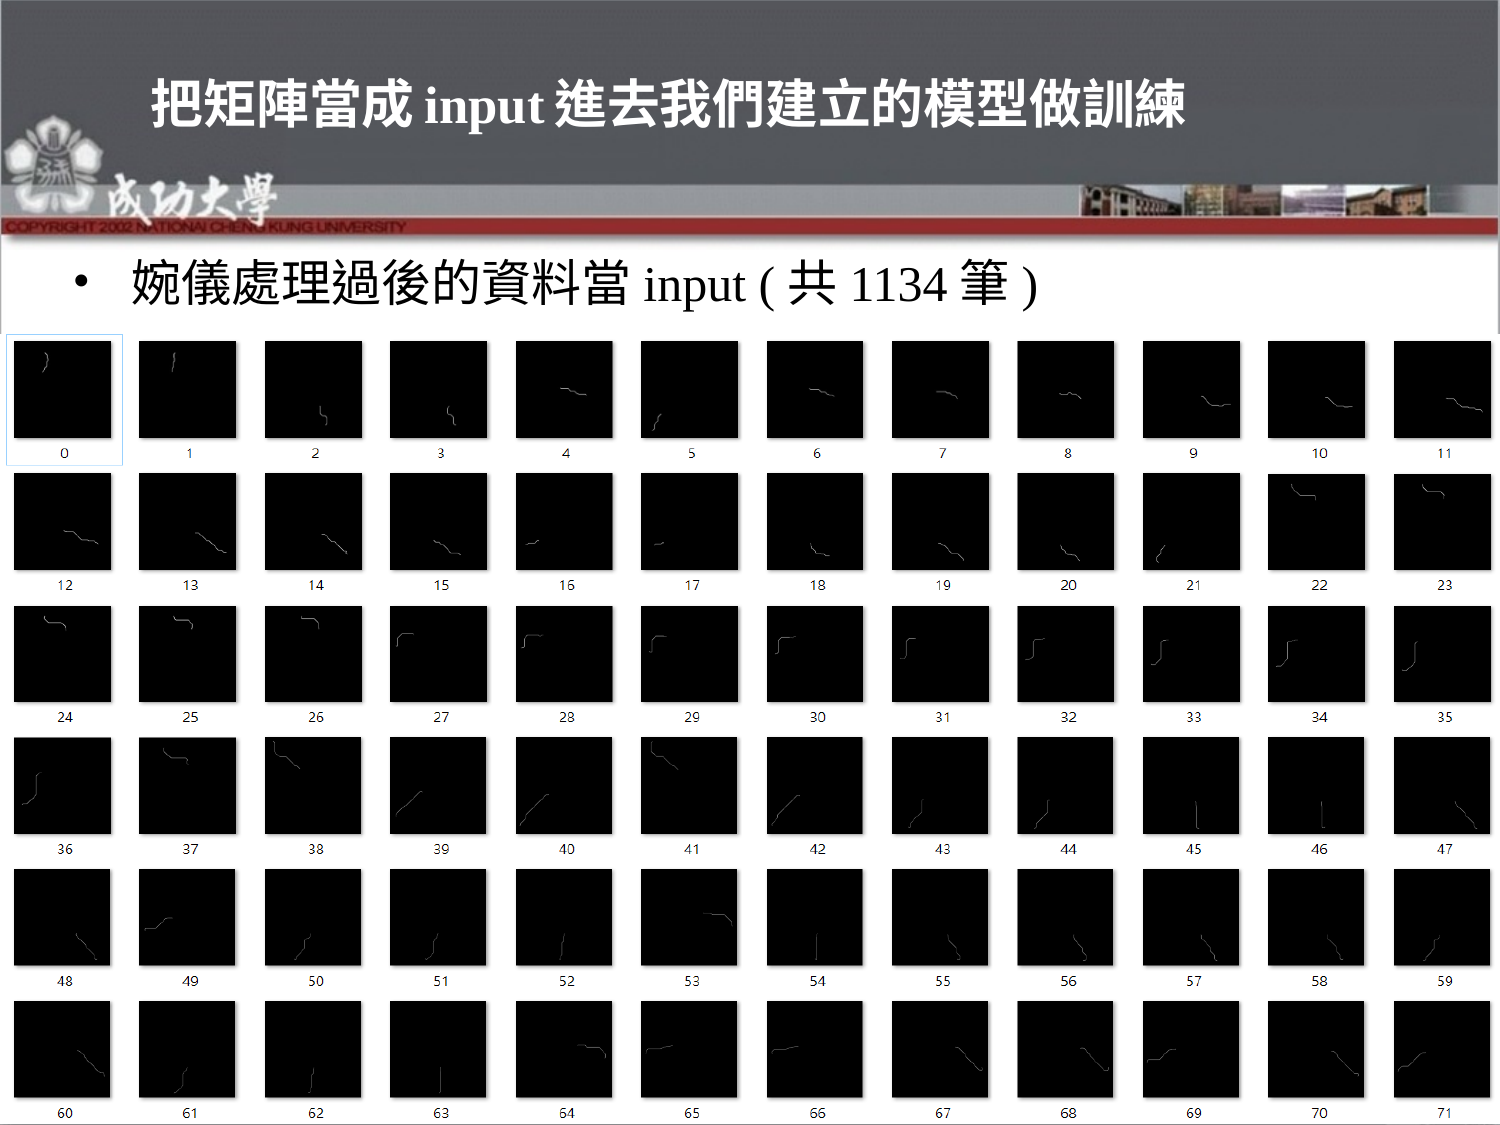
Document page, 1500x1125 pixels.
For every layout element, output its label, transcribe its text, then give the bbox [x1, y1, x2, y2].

picture [0, 0, 1500, 1125]
title 把矩陣當成input進去我們建立的模型做訓練 [135, 45, 1425, 161]
list 婉儀處理過後的資料當input (共1134筆) [41, 243, 1459, 333]
